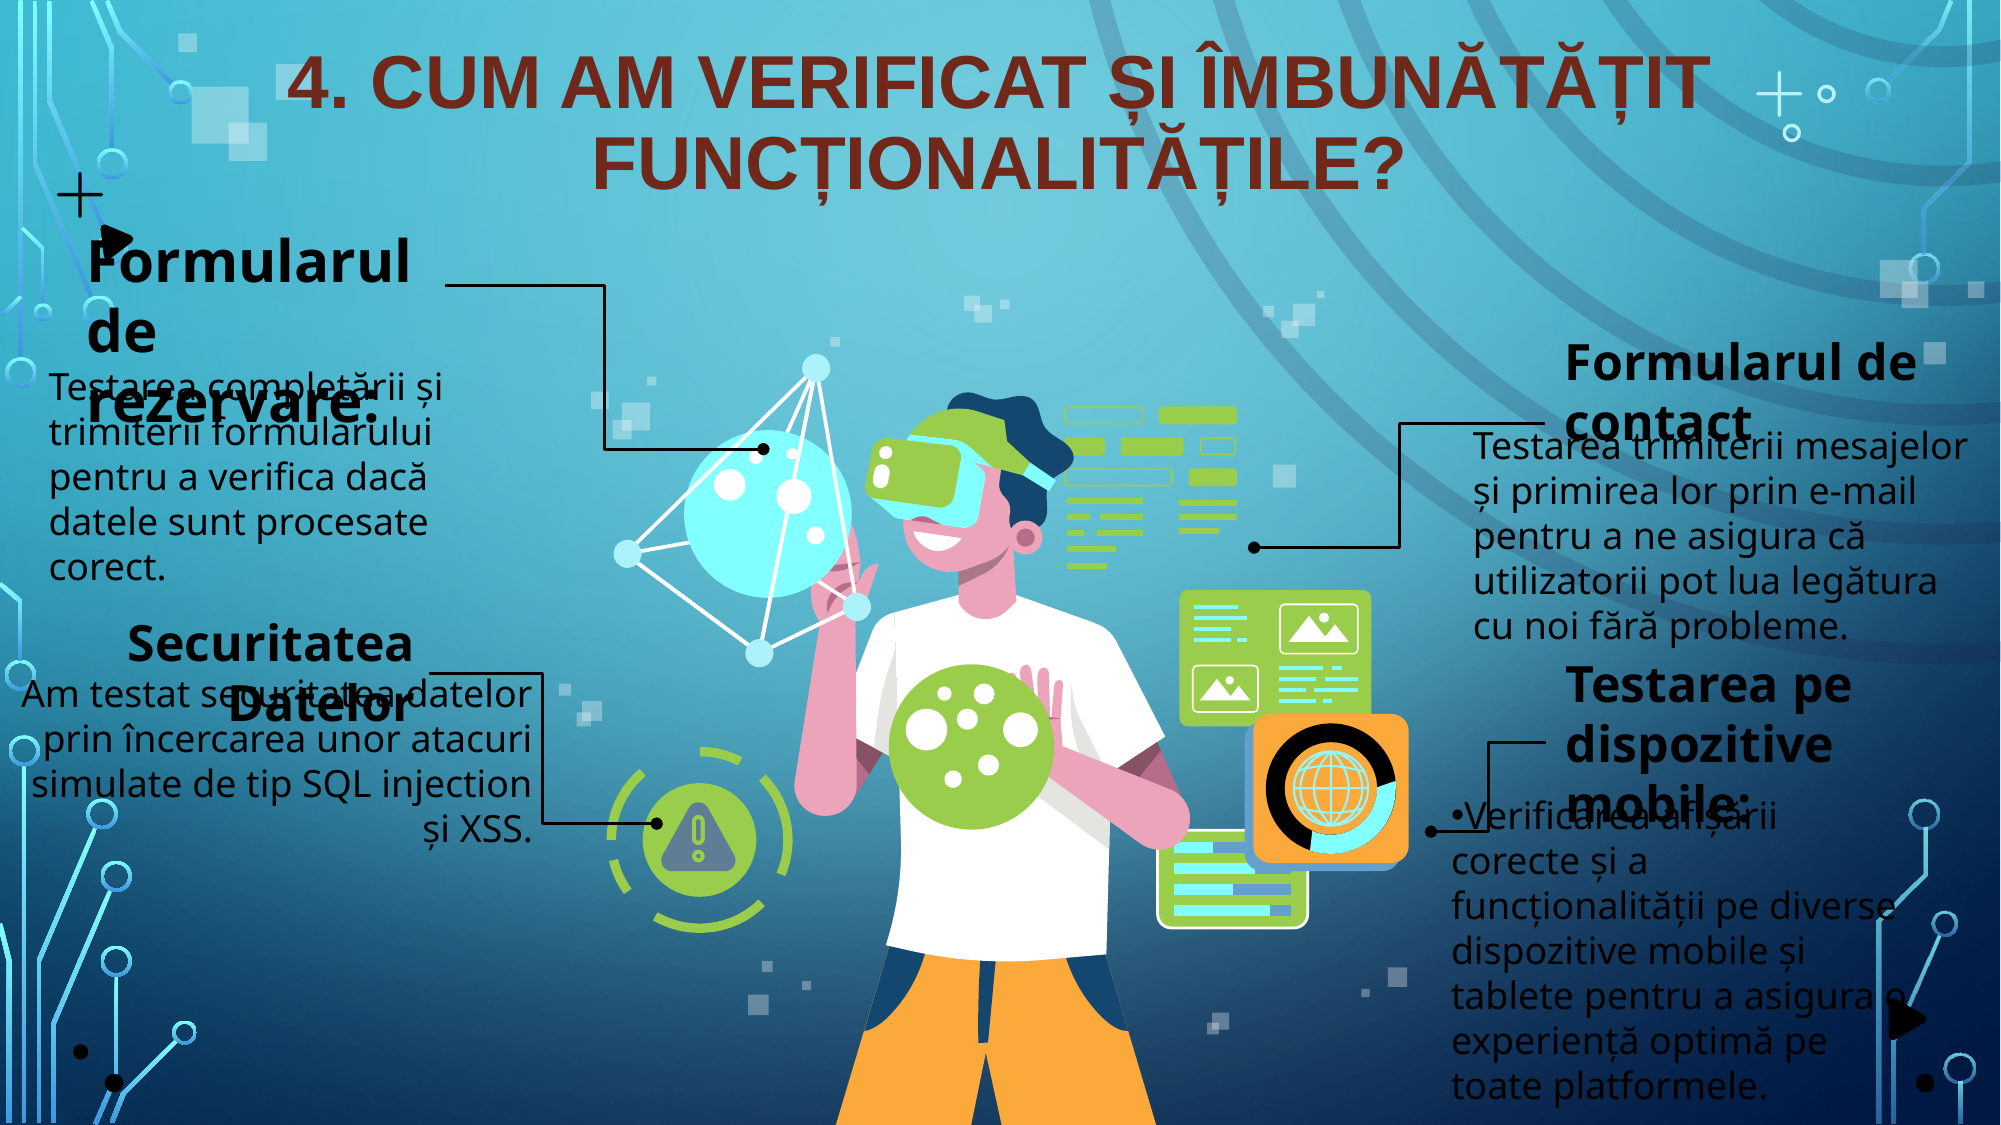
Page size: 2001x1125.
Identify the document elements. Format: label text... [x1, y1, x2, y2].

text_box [1430, 741, 1547, 832]
title 4. Cum am verificat și îmbunătățit funcționalitățile? [157, 117, 1843, 223]
text_box Formularul de contact [1544, 366, 1990, 482]
text_box Testarea trimiterii mesajelor și primirea lor prin e-mail pentru a ne asigura că utilizatorii pot lua legătura cu noi fără probleme. [1472, 449, 2000, 575]
text_box Securitatea Datelor [0, 646, 435, 762]
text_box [658, 802, 739, 872]
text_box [1253, 423, 1545, 548]
text_box Formularul de rezervare: [66, 271, 462, 381]
text_box Am testat securitatea datelor prin încercarea unor atacuri simulate de tip SQL injection și XSS. [10, 762, 553, 831]
text_box Testarea completării și trimiterii formularului pentru a verifica dacă datele sunt procesate corect. [28, 381, 530, 570]
text_box Verificarea afișării corecte și a funcționalității pe diverse dispozitive mobile și tablete pentru a asigura o experiență optimă pe toate platformele. [1431, 899, 1908, 1000]
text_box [445, 285, 764, 450]
text_box Testarea pe dispozitive mobile: [1545, 684, 1972, 800]
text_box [428, 673, 657, 824]
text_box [558, 290, 1410, 1125]
